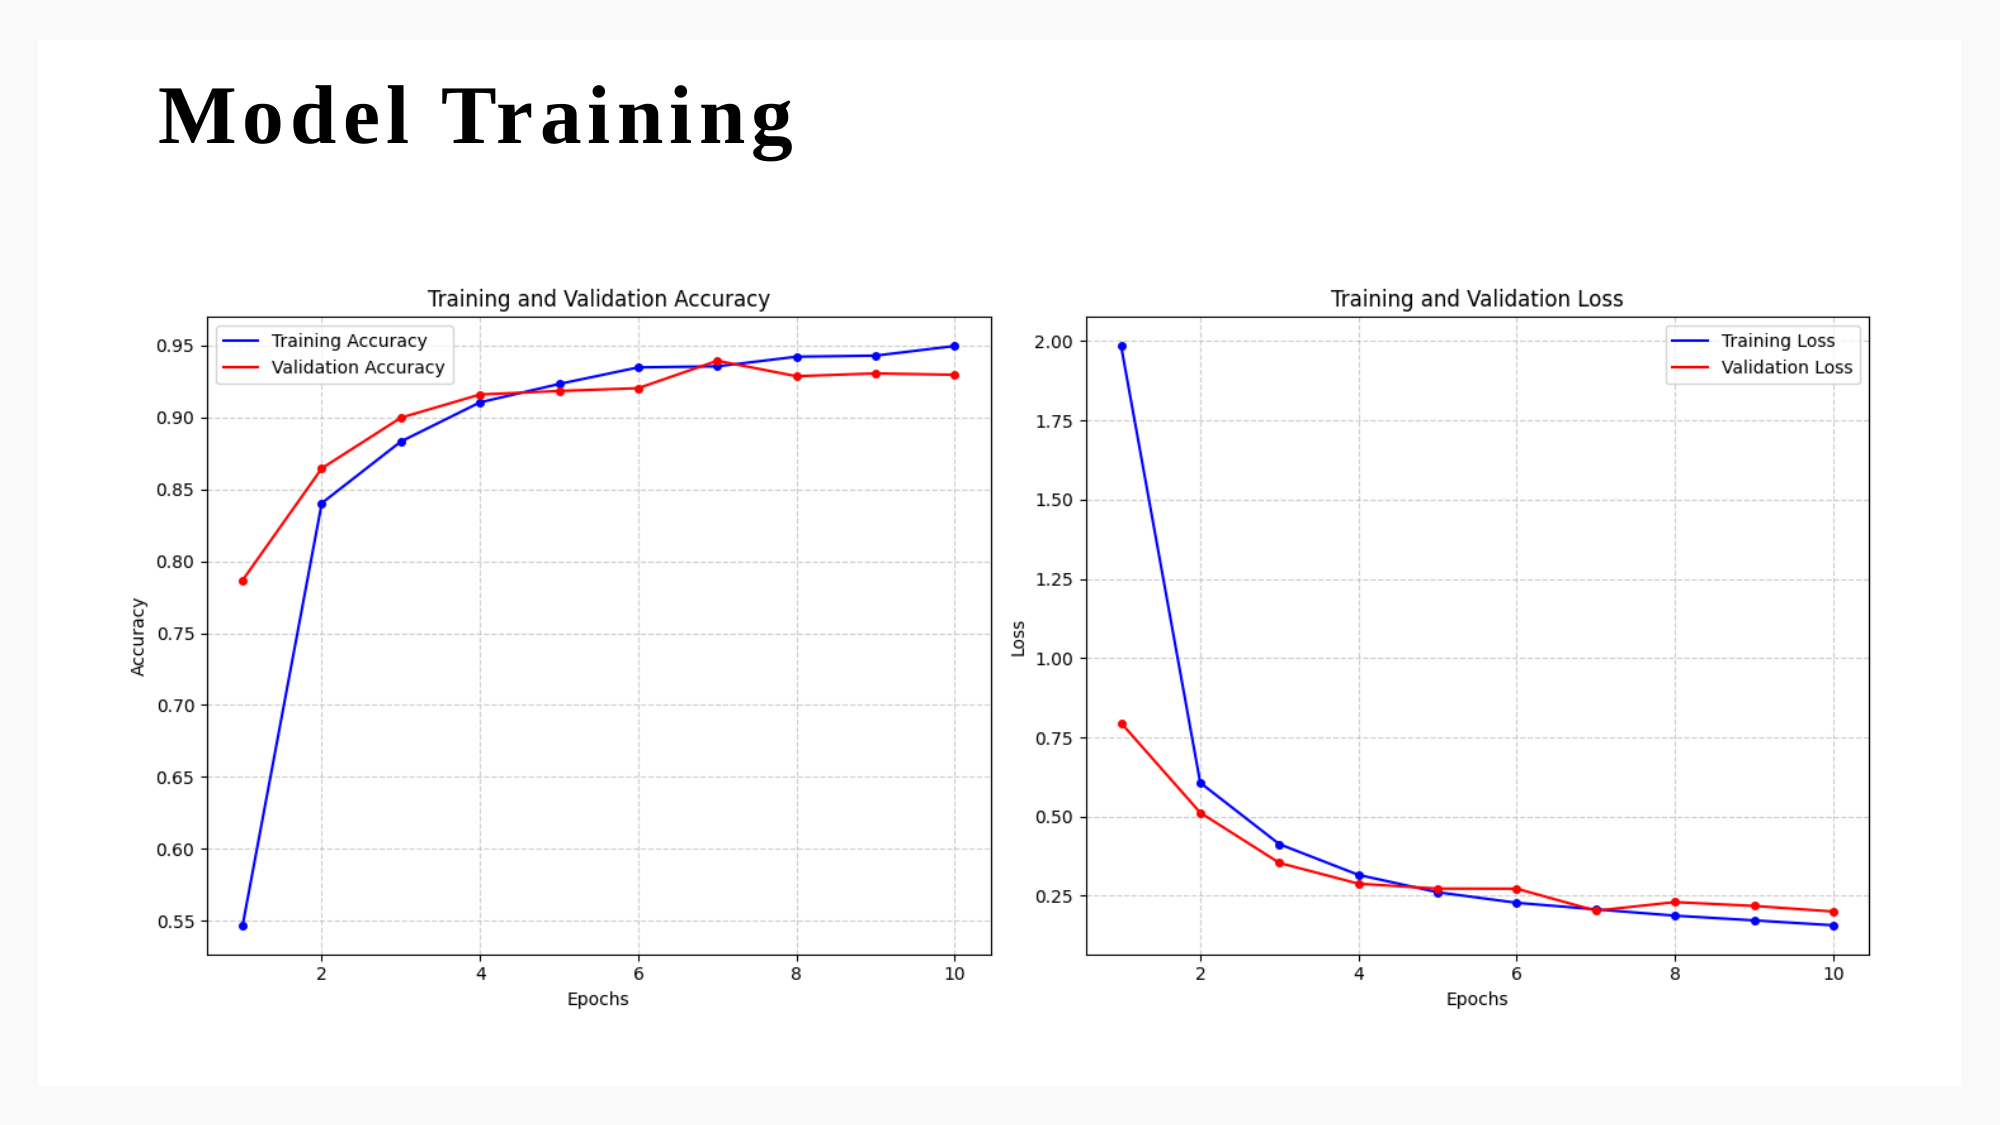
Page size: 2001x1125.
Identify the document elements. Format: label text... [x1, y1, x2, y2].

picture [112, 270, 1888, 1029]
text_box Model Training [143, 53, 1392, 213]
